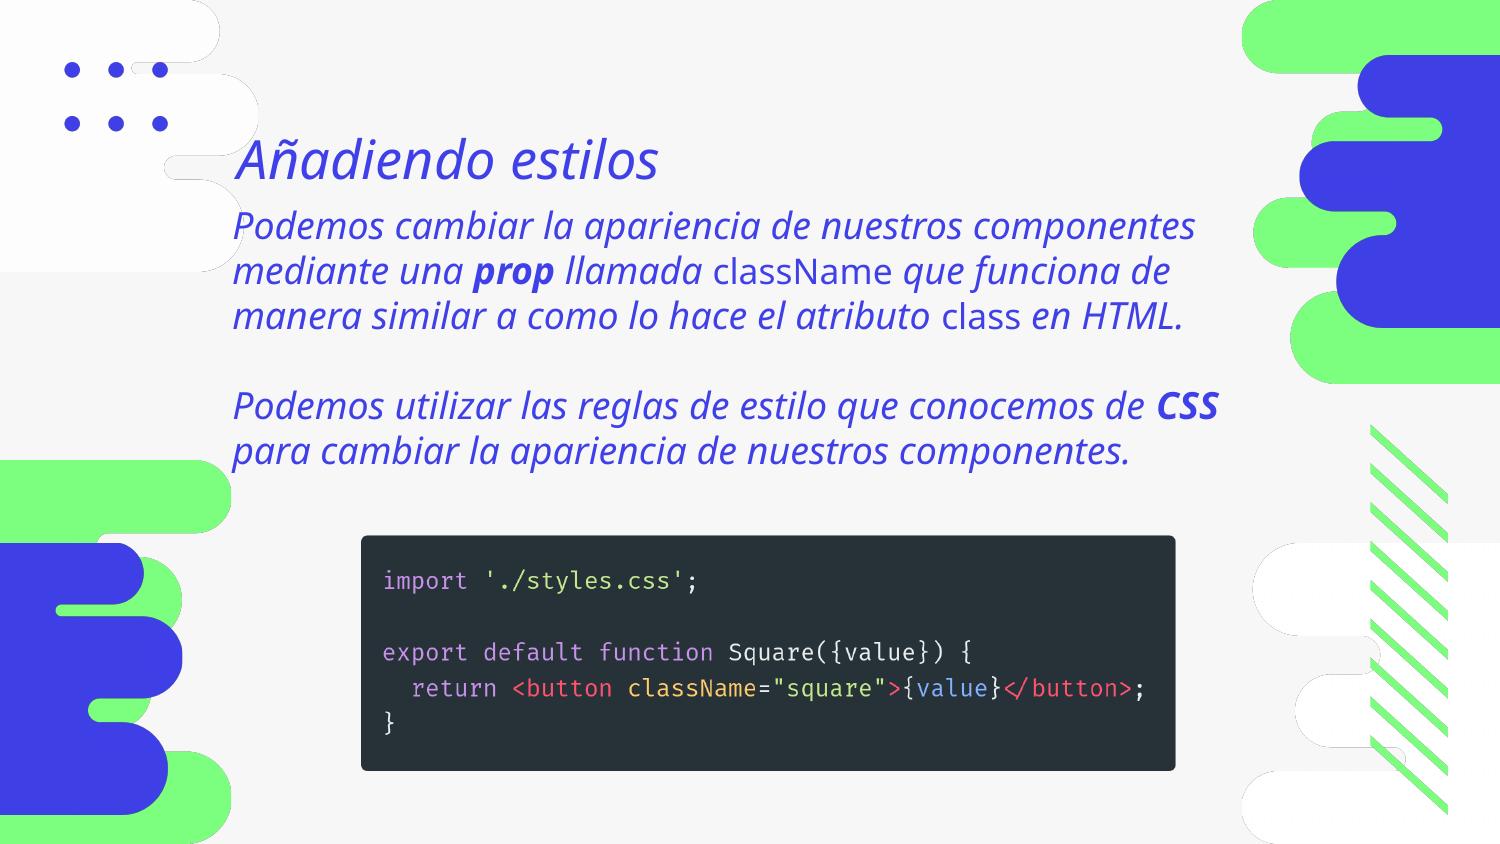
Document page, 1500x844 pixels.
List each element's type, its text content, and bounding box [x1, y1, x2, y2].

picture [287, 425, 1500, 844]
text_box Podemos cambiar la apariencia de nuestros componentes mediante una prop llamada className que funciona de manera similar a como lo hace el atributo class en HTML. Podemos utilizar las reglas de estilo que conocemos de CSS para cambiar la apariencia de nuestros componentes. [220, 196, 1315, 523]
picture [0, 0, 259, 272]
picture [1241, 0, 1500, 384]
text_box Añadiendo estilos [226, 119, 1274, 196]
picture [0, 460, 232, 844]
